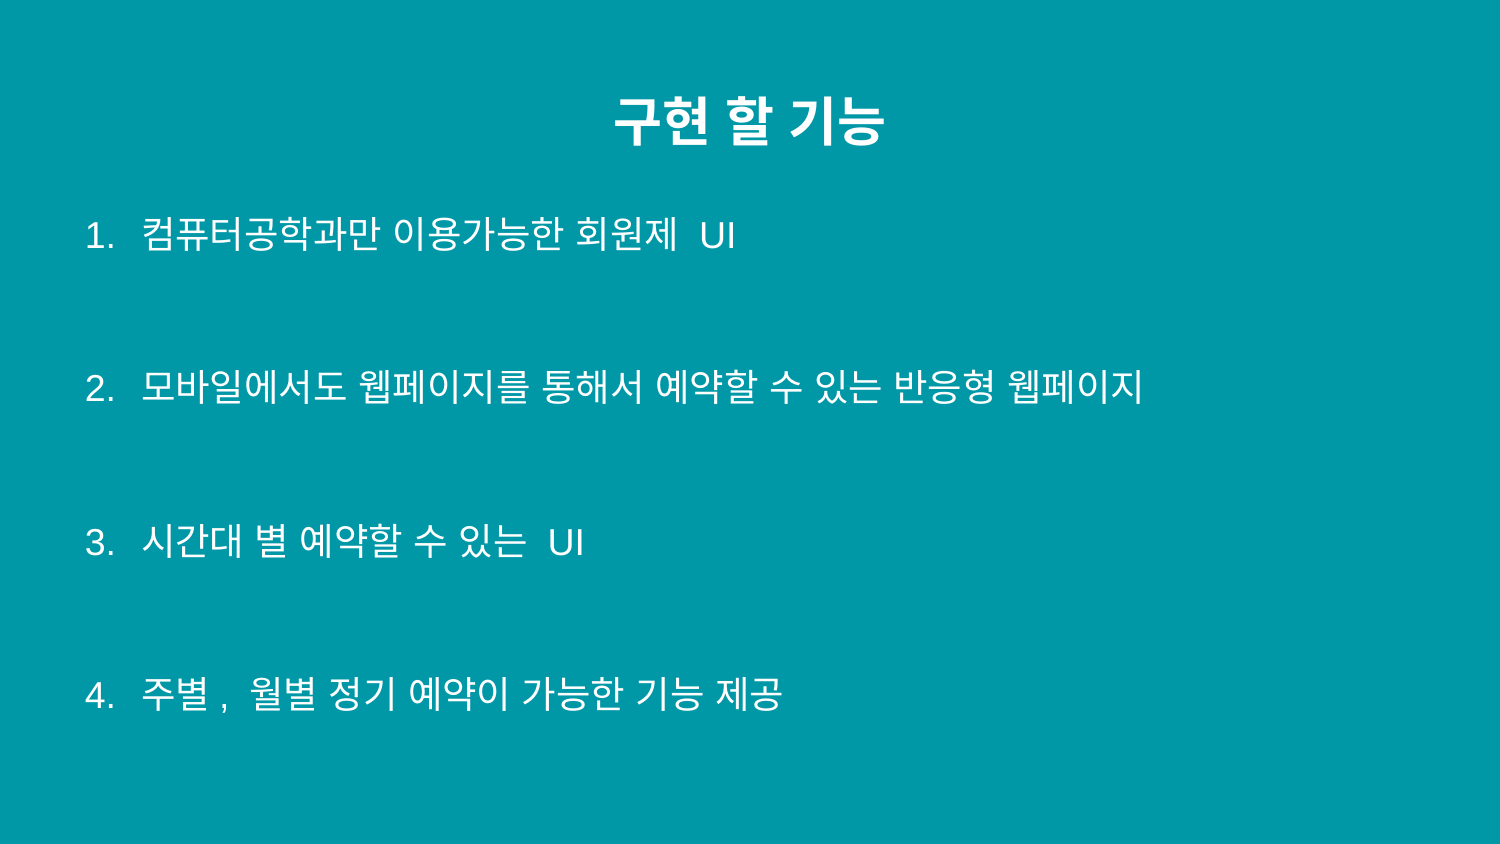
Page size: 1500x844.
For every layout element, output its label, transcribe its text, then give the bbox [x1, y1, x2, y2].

title 구현 할 기능 [51, 72, 1449, 167]
list 컴퓨터공학과만 이용가능한 회원제 UI 모바일에서도 웹페이지를 통해서 예약할 수 있는 반응형 웹페이지 시간대 별 예약할 수 있는 UI 주별, 월별 정기 예약이 가능한 기능 제공 [51, 189, 1449, 750]
